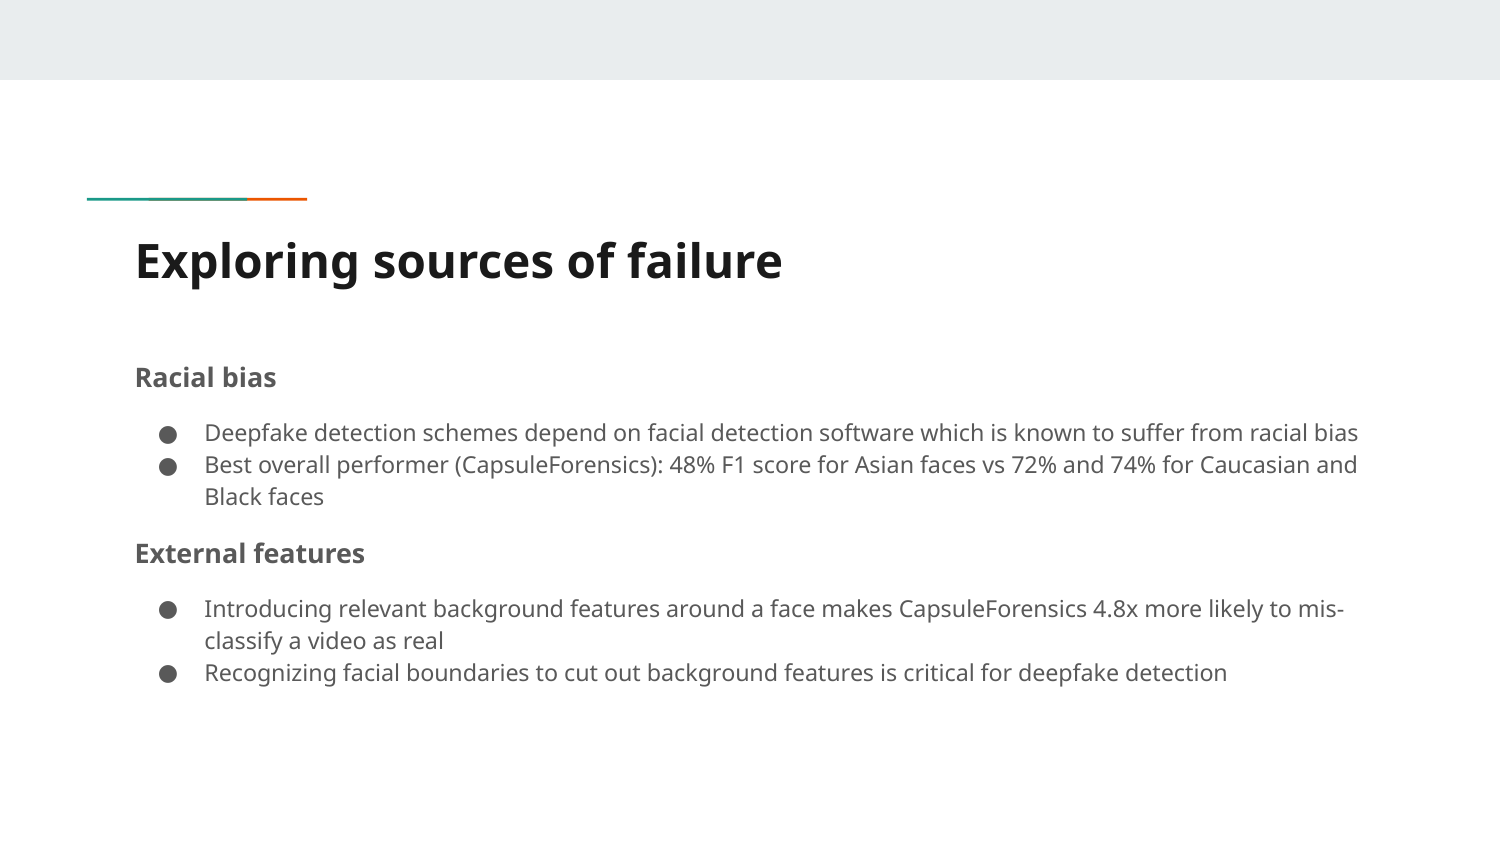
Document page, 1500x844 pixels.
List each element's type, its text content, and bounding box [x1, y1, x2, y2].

list Racial bias Deepfake detection schemes depend on facial detection software which is known to suffer from racial bias Best overall performer (CapsuleForensics): 48% F1 score for Asian faces vs 72% and 74% for Caucasian and Black faces External features Introducing relevant background features around a face makes CapsuleForensics 4.8x more likely to mis-classify a video as real Recognizing facial boundaries to cut out background features is critical for deepfake detection [119, 341, 1381, 712]
title Exploring sources of failure [119, 216, 1381, 305]
